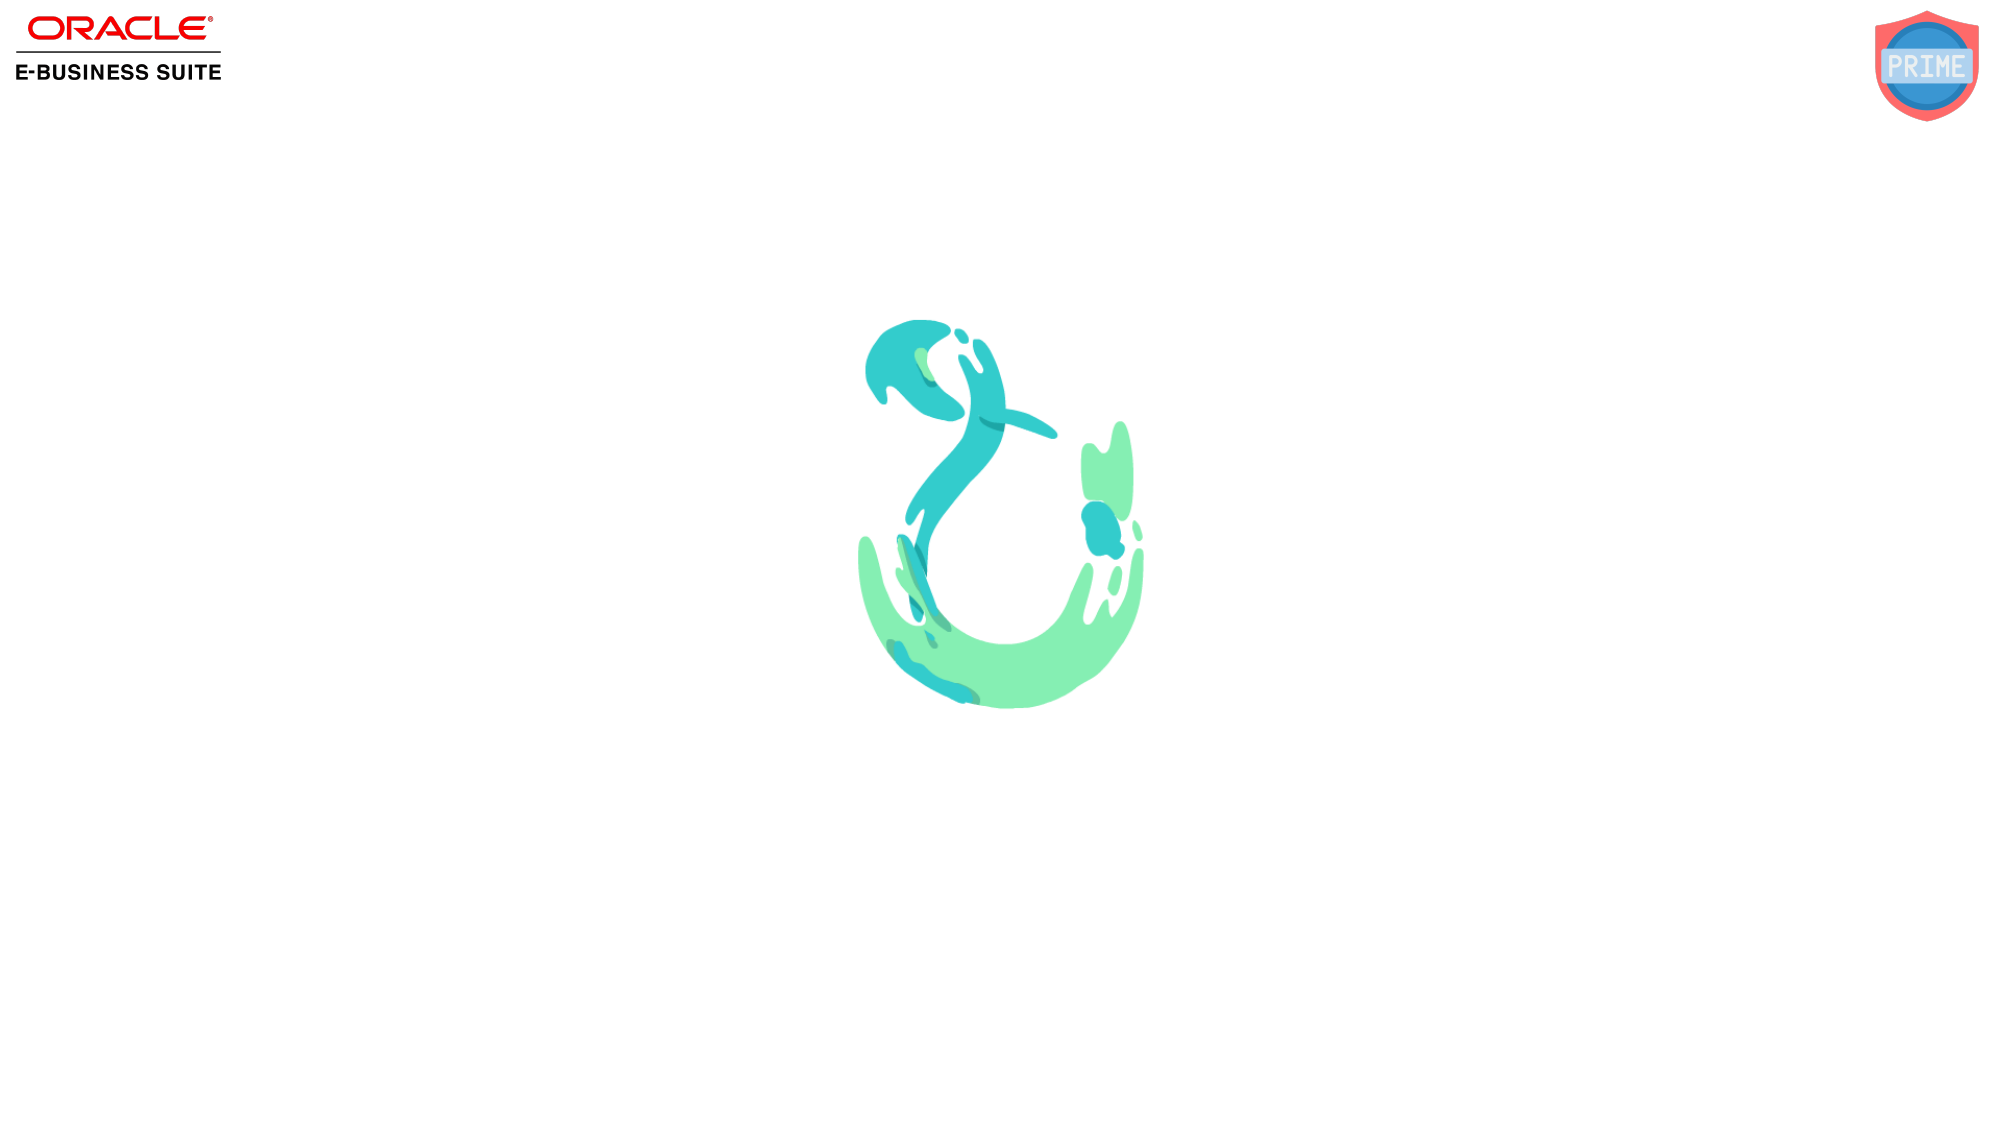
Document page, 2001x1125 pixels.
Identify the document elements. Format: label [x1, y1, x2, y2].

picture [1868, 7, 1986, 125]
picture [738, 249, 1269, 813]
picture [16, 15, 222, 81]
